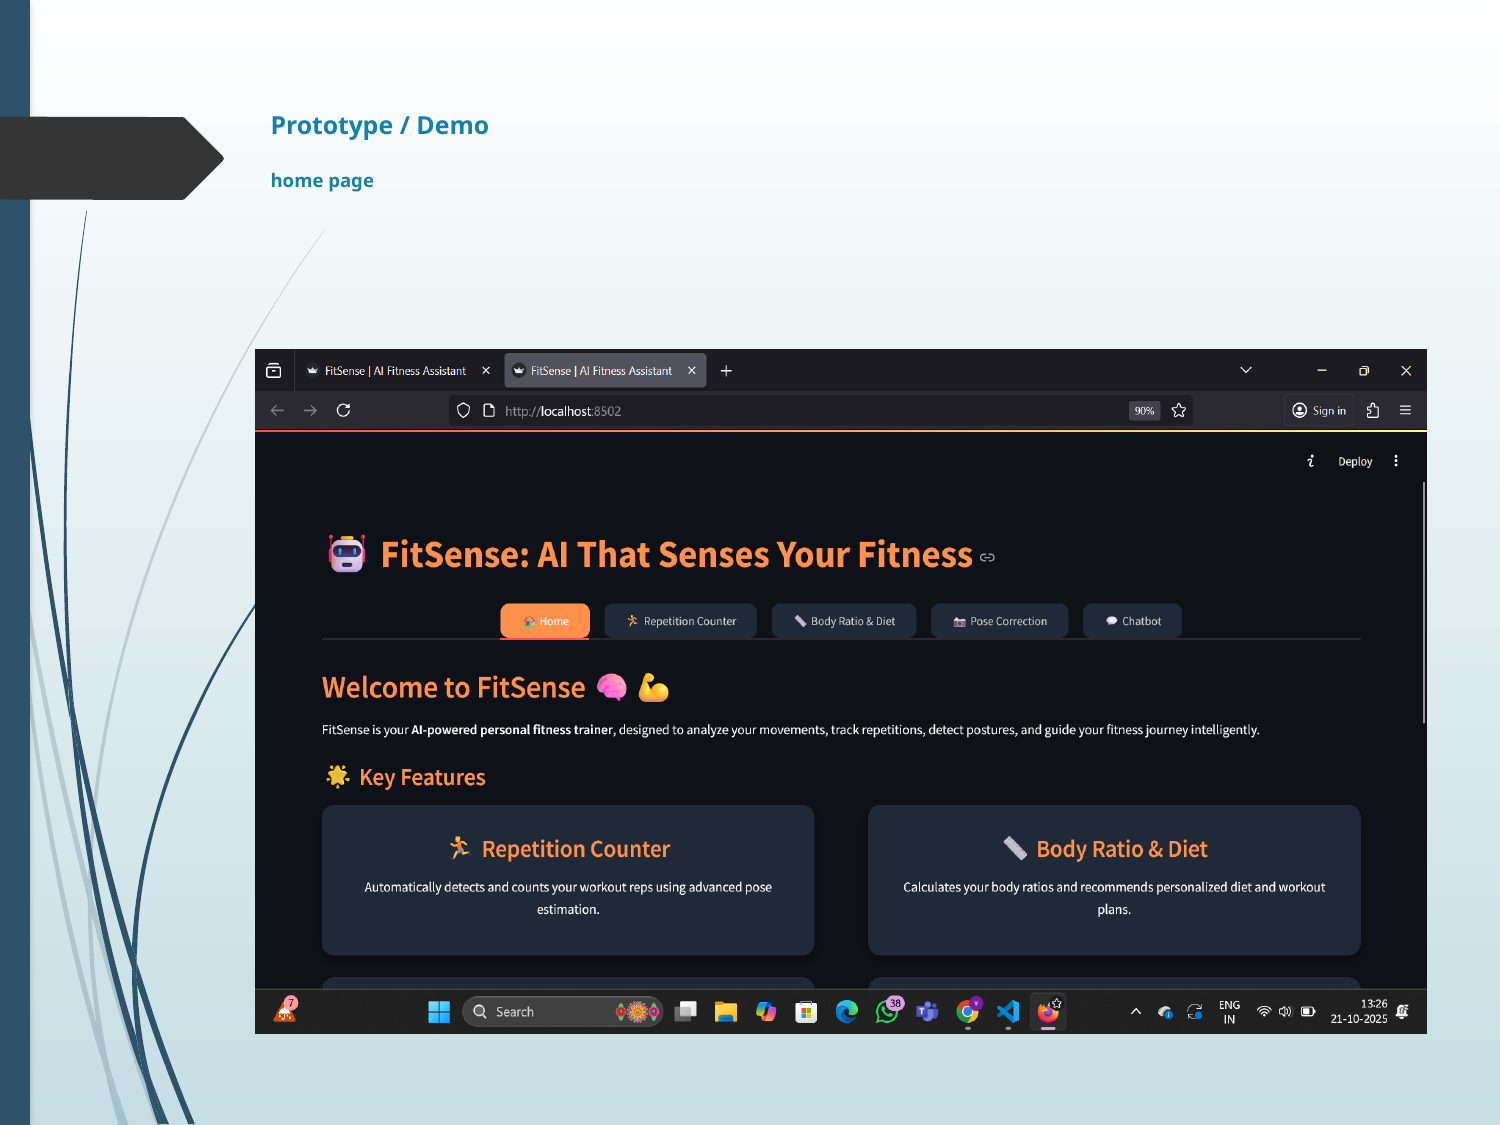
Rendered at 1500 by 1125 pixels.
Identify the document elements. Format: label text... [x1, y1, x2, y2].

title Prototype / Demo home page [255, 102, 1400, 231]
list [255, 349, 1427, 1034]
